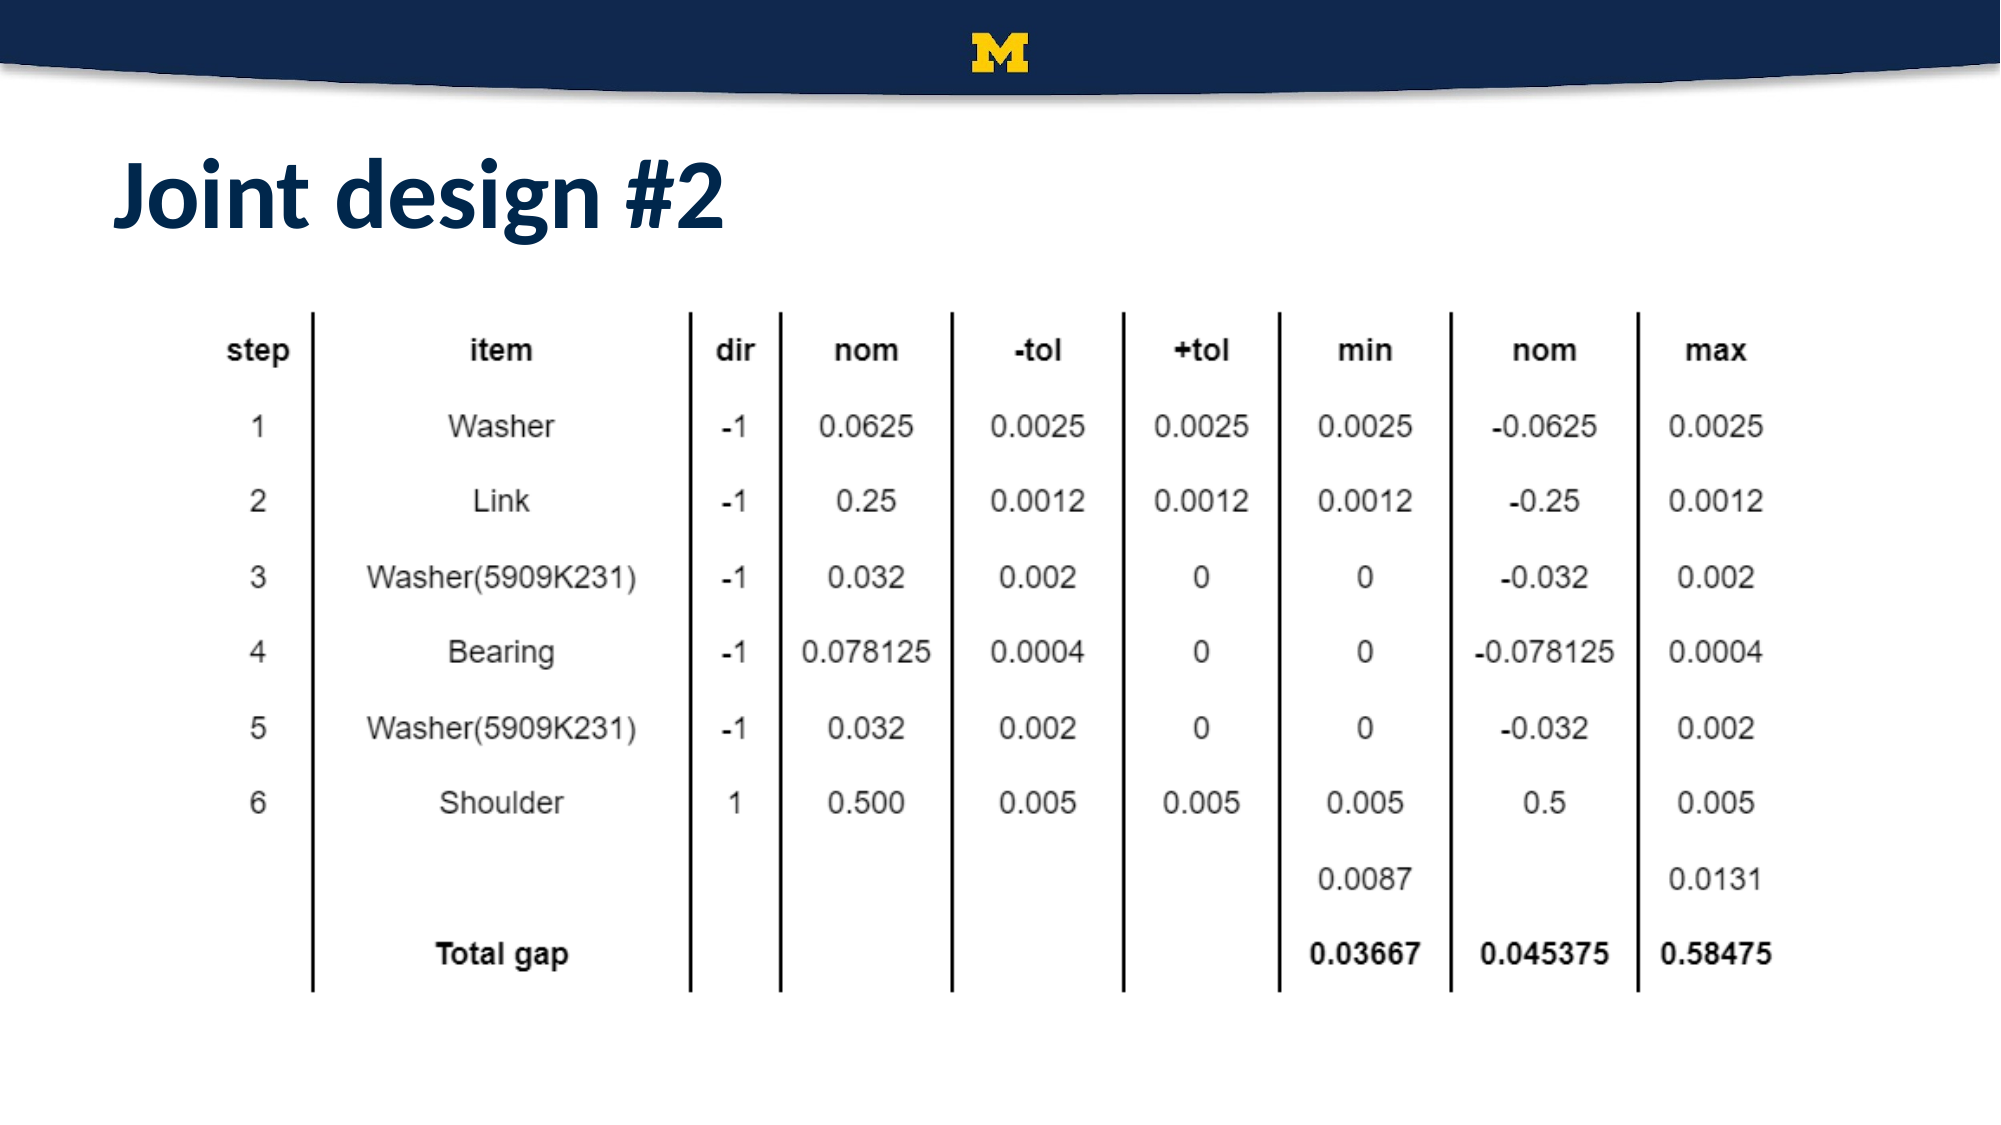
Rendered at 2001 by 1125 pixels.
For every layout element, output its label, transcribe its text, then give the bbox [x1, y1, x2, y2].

picture [0, 0, 2000, 1125]
title Joint design #2 [98, 115, 1599, 258]
